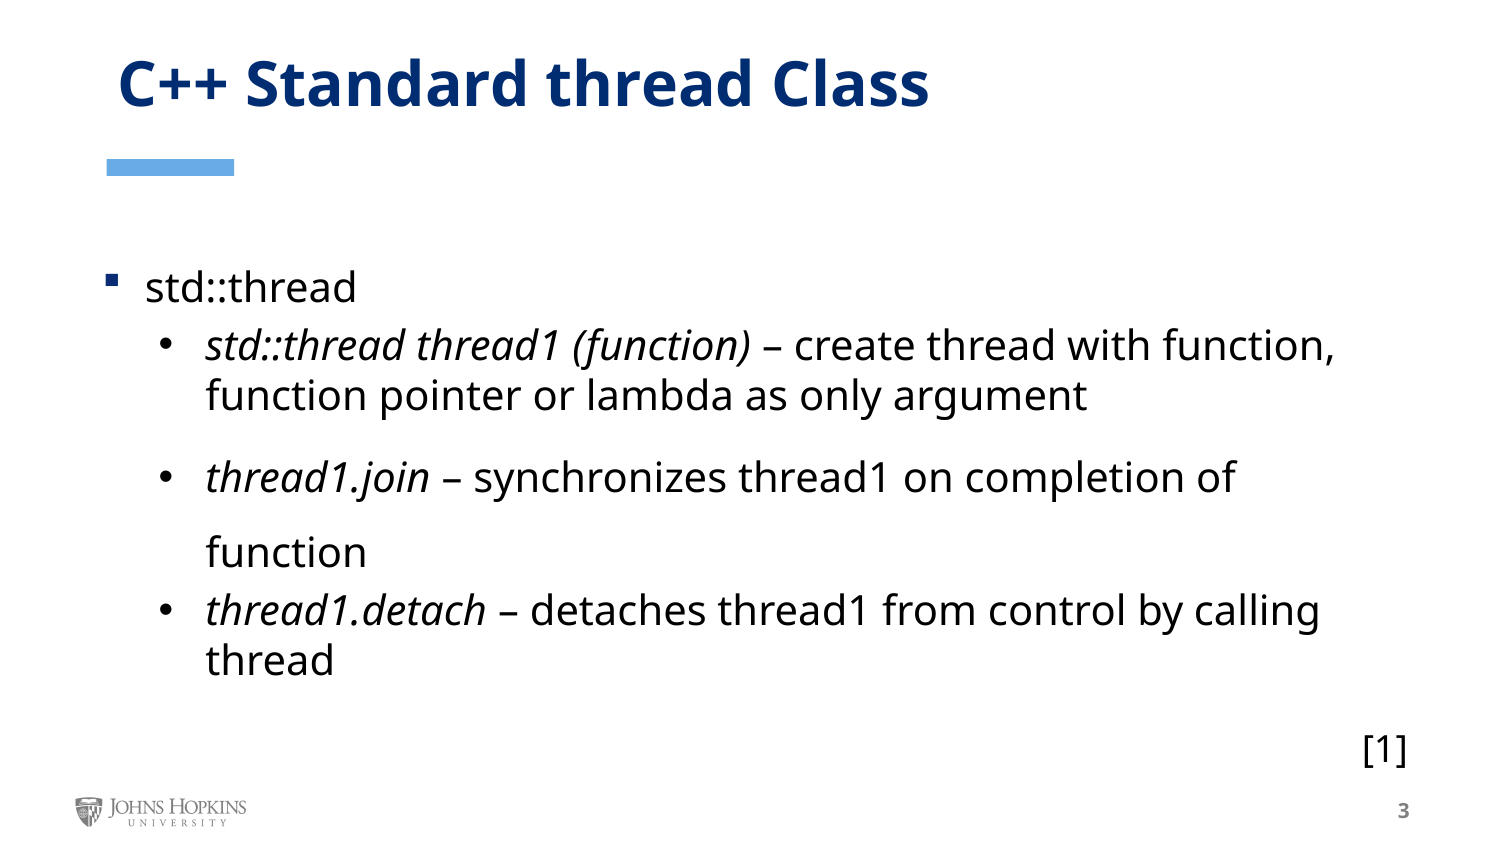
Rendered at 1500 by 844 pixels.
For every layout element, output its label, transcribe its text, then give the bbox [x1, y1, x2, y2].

title C++ Standard thread Class [103, 45, 1397, 208]
text_box [1] [1347, 717, 1423, 778]
list std::thread std::thread thread1 (function) – create thread with function, function pointer or lambda as only argument thread1.join – synchronizes thread1 on completion of function thread1.detach – detaches thread1 from control by calling thread [87, 228, 1414, 733]
